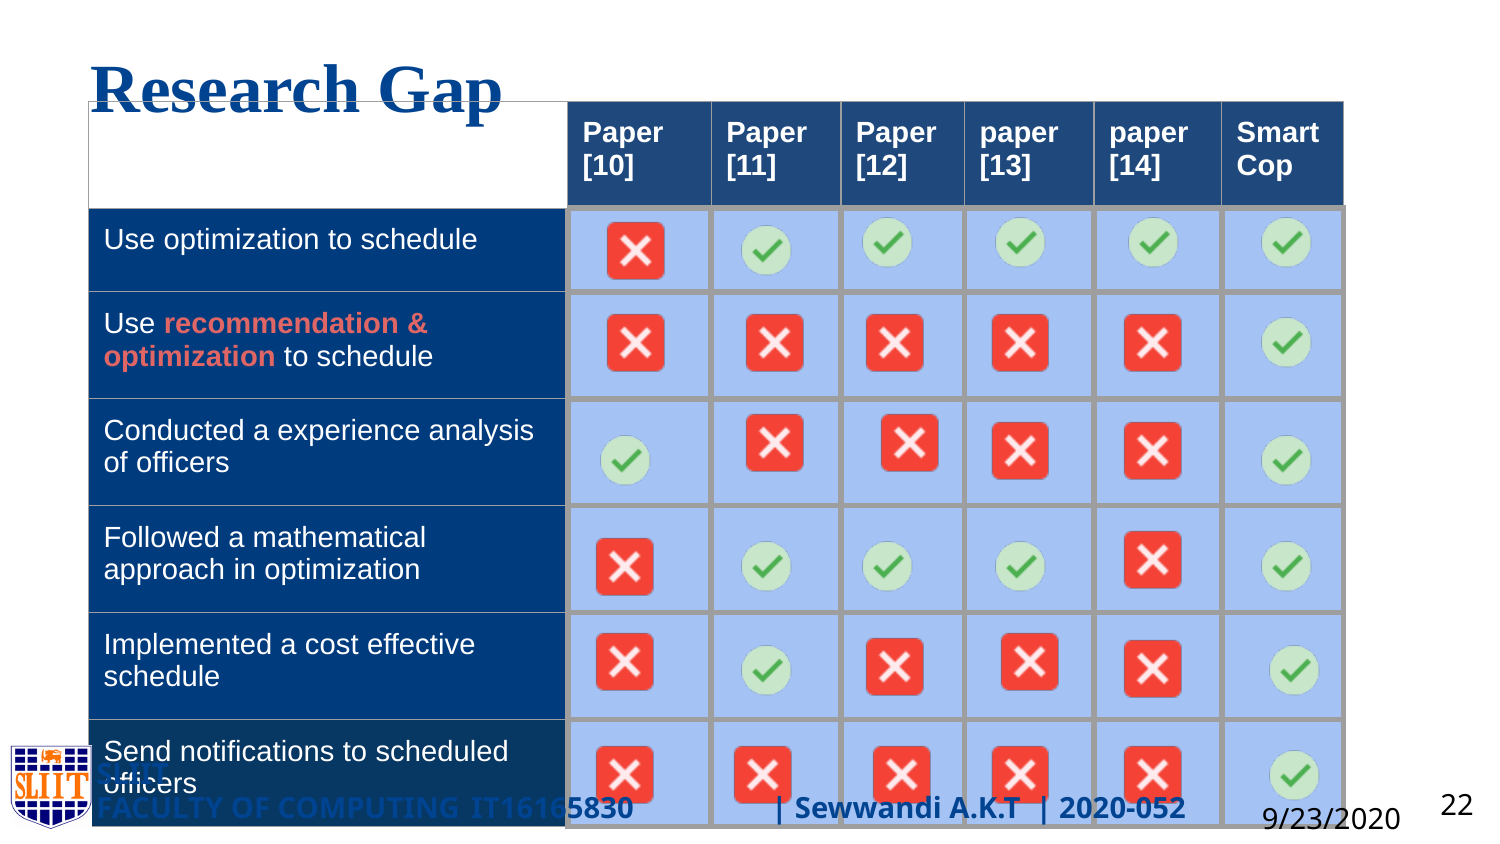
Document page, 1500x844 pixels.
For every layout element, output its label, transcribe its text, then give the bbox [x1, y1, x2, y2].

picture [858, 213, 917, 272]
table_cell [714, 402, 838, 503]
picture [982, 305, 1059, 381]
table_cell Use optimization to schedule [89, 209, 565, 291]
table_cell [1225, 615, 1341, 717]
table_cell [714, 508, 838, 610]
picture [736, 221, 796, 281]
picture [598, 212, 674, 289]
picture [595, 431, 655, 491]
picture [991, 213, 1050, 272]
picture [598, 305, 674, 381]
picture [736, 641, 796, 701]
table_cell [571, 508, 708, 610]
table_cell [967, 722, 1091, 739]
table_cell [967, 295, 1091, 396]
table_header Paper [10] [568, 102, 711, 205]
table_cell [967, 211, 1091, 289]
table_header Paper [11] [712, 102, 840, 205]
picture [1256, 213, 1316, 272]
table_cell [844, 402, 962, 503]
table_cell [1097, 508, 1219, 610]
table_cell [1225, 211, 1341, 289]
table_cell [967, 508, 1091, 610]
picture [587, 624, 663, 701]
table_cell [714, 722, 838, 739]
table_cell [1097, 722, 1219, 739]
table_cell [1225, 722, 1341, 785]
picture [1256, 313, 1316, 373]
picture [856, 628, 933, 705]
table_cell [1097, 402, 1219, 503]
picture [1264, 641, 1324, 701]
picture [982, 737, 1059, 813]
picture [991, 537, 1050, 597]
picture [725, 737, 802, 813]
picture [858, 537, 917, 597]
table_cell [571, 295, 708, 396]
picture [856, 305, 933, 381]
table_cell [714, 295, 838, 396]
table_cell [967, 402, 1091, 503]
table_header paper [13] [965, 102, 1093, 205]
table_header Smart Cop [1222, 102, 1343, 205]
table_header Paper [12] [842, 102, 964, 205]
text_box 9/23/2020 [1246, 785, 1450, 837]
picture [10, 745, 93, 829]
picture [1264, 745, 1324, 805]
table_cell [1225, 508, 1341, 610]
table_cell [571, 211, 599, 289]
table_cell [844, 295, 962, 396]
text_box 22 [1425, 771, 1500, 821]
table_cell [571, 722, 708, 739]
picture [736, 305, 813, 381]
picture [736, 537, 796, 597]
table_cell [844, 615, 962, 717]
table_cell Use recommendation & optimization to schedule [89, 292, 565, 398]
picture [1256, 431, 1316, 491]
table_cell [844, 508, 962, 610]
picture [1256, 537, 1316, 597]
table_cell [1225, 295, 1341, 396]
picture [1115, 522, 1191, 598]
table_cell [1097, 295, 1219, 396]
table_cell Implemented a cost effective schedule [89, 613, 565, 719]
picture [1124, 213, 1183, 272]
picture [982, 413, 1059, 490]
picture [587, 528, 663, 605]
table_cell Conducted a experience analysis of officers [89, 399, 565, 505]
picture [1115, 305, 1191, 381]
table_header [89, 102, 567, 208]
table_header paper [14] [1095, 102, 1221, 205]
table_cell [571, 402, 708, 503]
table_cell [1225, 402, 1341, 503]
picture [1115, 413, 1191, 490]
picture [1115, 630, 1191, 707]
table_cell Send notifications to scheduled officers [89, 720, 565, 739]
table_cell [714, 615, 838, 717]
picture [992, 624, 1068, 701]
table_cell [571, 615, 708, 717]
picture [736, 405, 813, 482]
table_cell [844, 211, 962, 289]
picture [1115, 737, 1191, 813]
picture [872, 405, 948, 481]
text_box SLIIT FACULTY OF COMPUTING IT16165830 | Sewwandi A.K.T | 2020-052 [6, 739, 1316, 834]
table_cell [671, 211, 708, 289]
title Research Gap [88, 29, 541, 101]
table_cell [967, 615, 1091, 717]
table_cell [1097, 211, 1219, 289]
picture [863, 737, 940, 813]
picture [587, 737, 663, 813]
table_cell Followed a mathematical approach in optimization [89, 506, 565, 612]
table_cell [1097, 615, 1219, 717]
table_cell [844, 722, 962, 739]
table_cell [714, 211, 838, 289]
